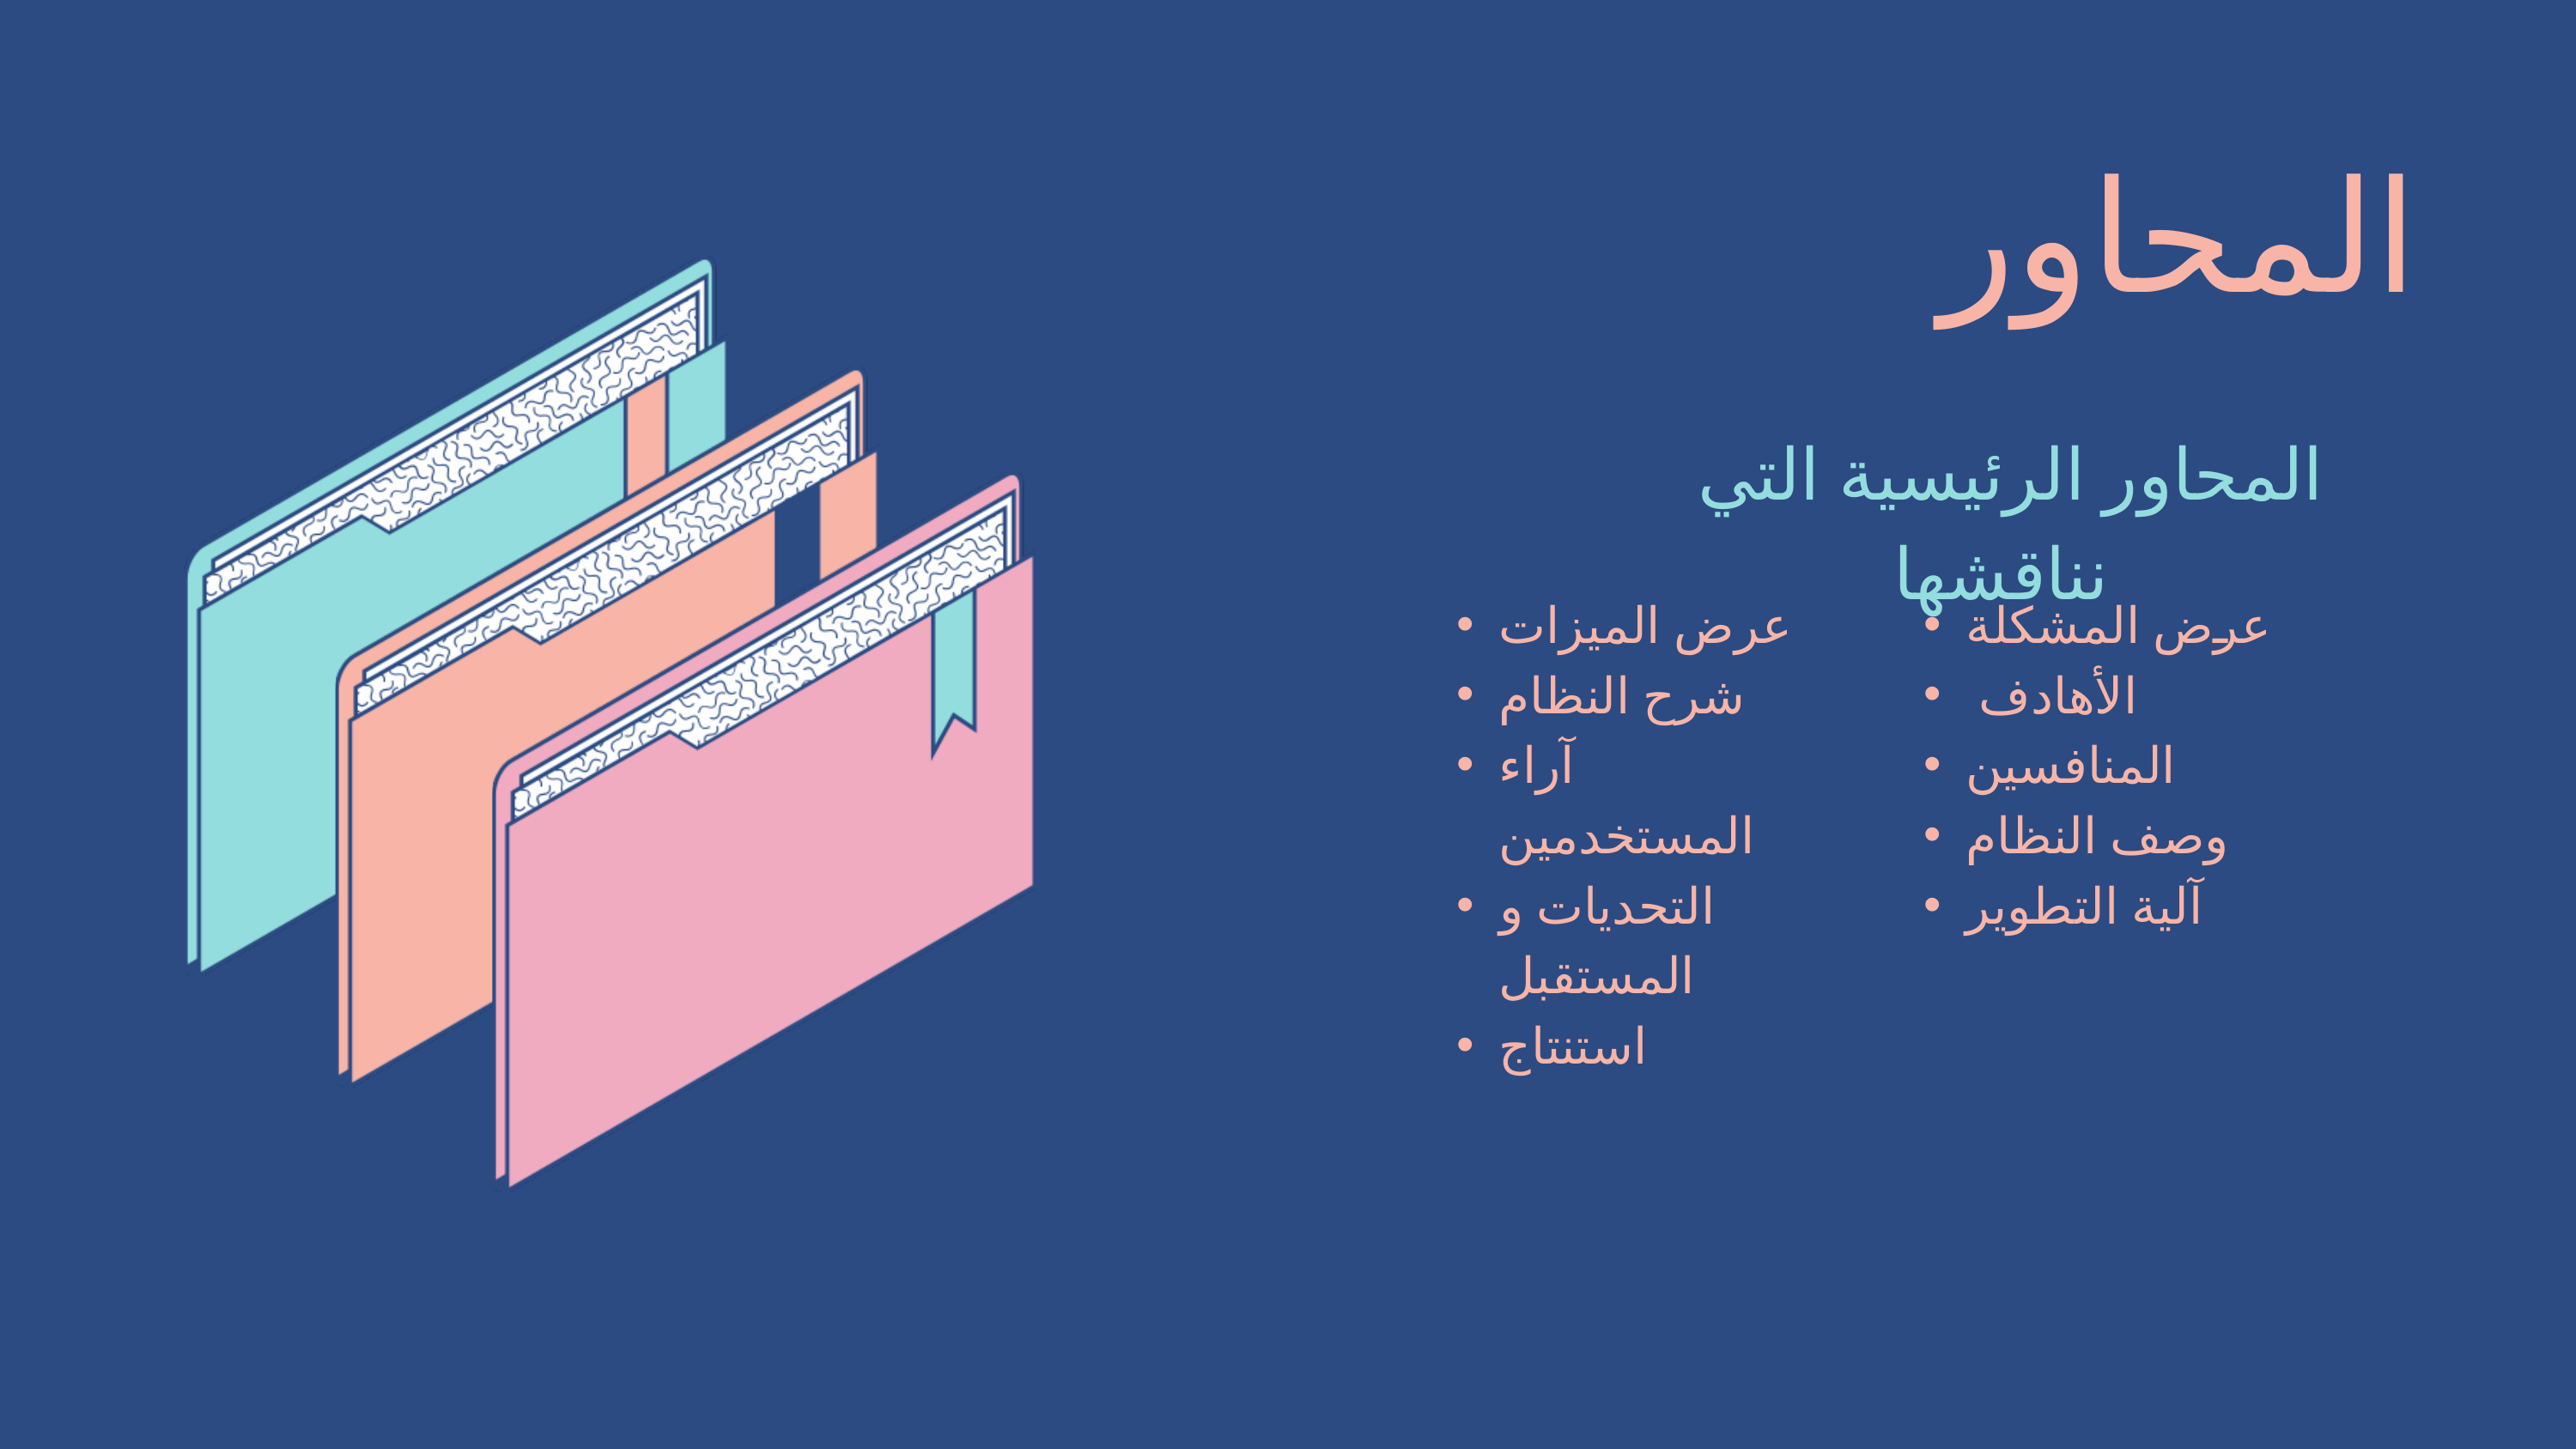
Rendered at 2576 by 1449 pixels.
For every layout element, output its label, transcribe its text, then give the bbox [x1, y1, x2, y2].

text_box المحاور الرئيسية التي نناقشها [1590, 414, 2432, 615]
text_box عرض المشكلة الأهادف المنافسين وصف النظام آلية التطوير [1880, 615, 2371, 1004]
text_box المحاور [1880, 105, 2478, 324]
text_box عرض الميزات شرح النظام آراء المستخدمين التحديات و المستقبل استنتاج [1413, 583, 1813, 1144]
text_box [184, 255, 1039, 1193]
